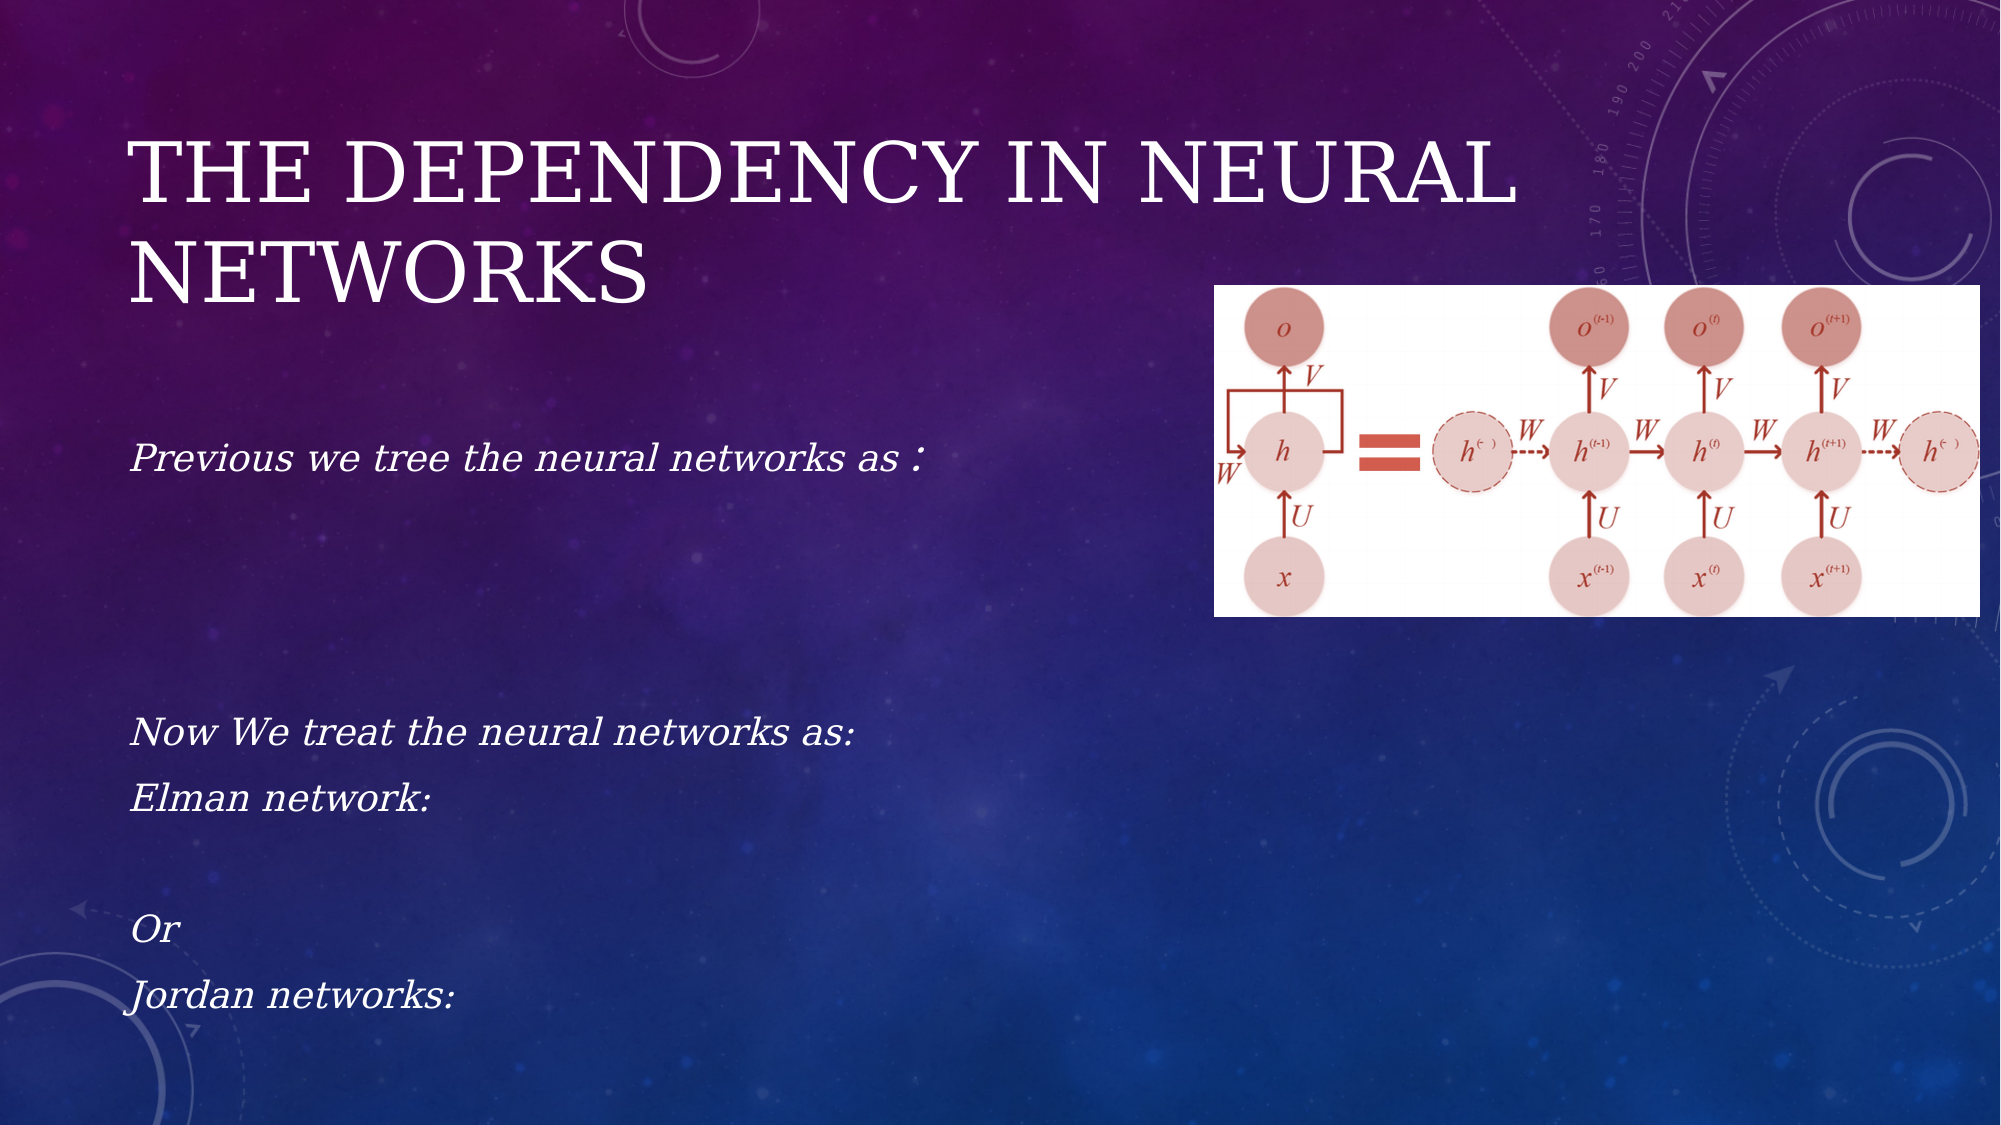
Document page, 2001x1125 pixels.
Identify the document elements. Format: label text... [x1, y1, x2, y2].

picture [0, 0, 2001, 1125]
title The Dependency in Neural Networks [112, 99, 1775, 339]
